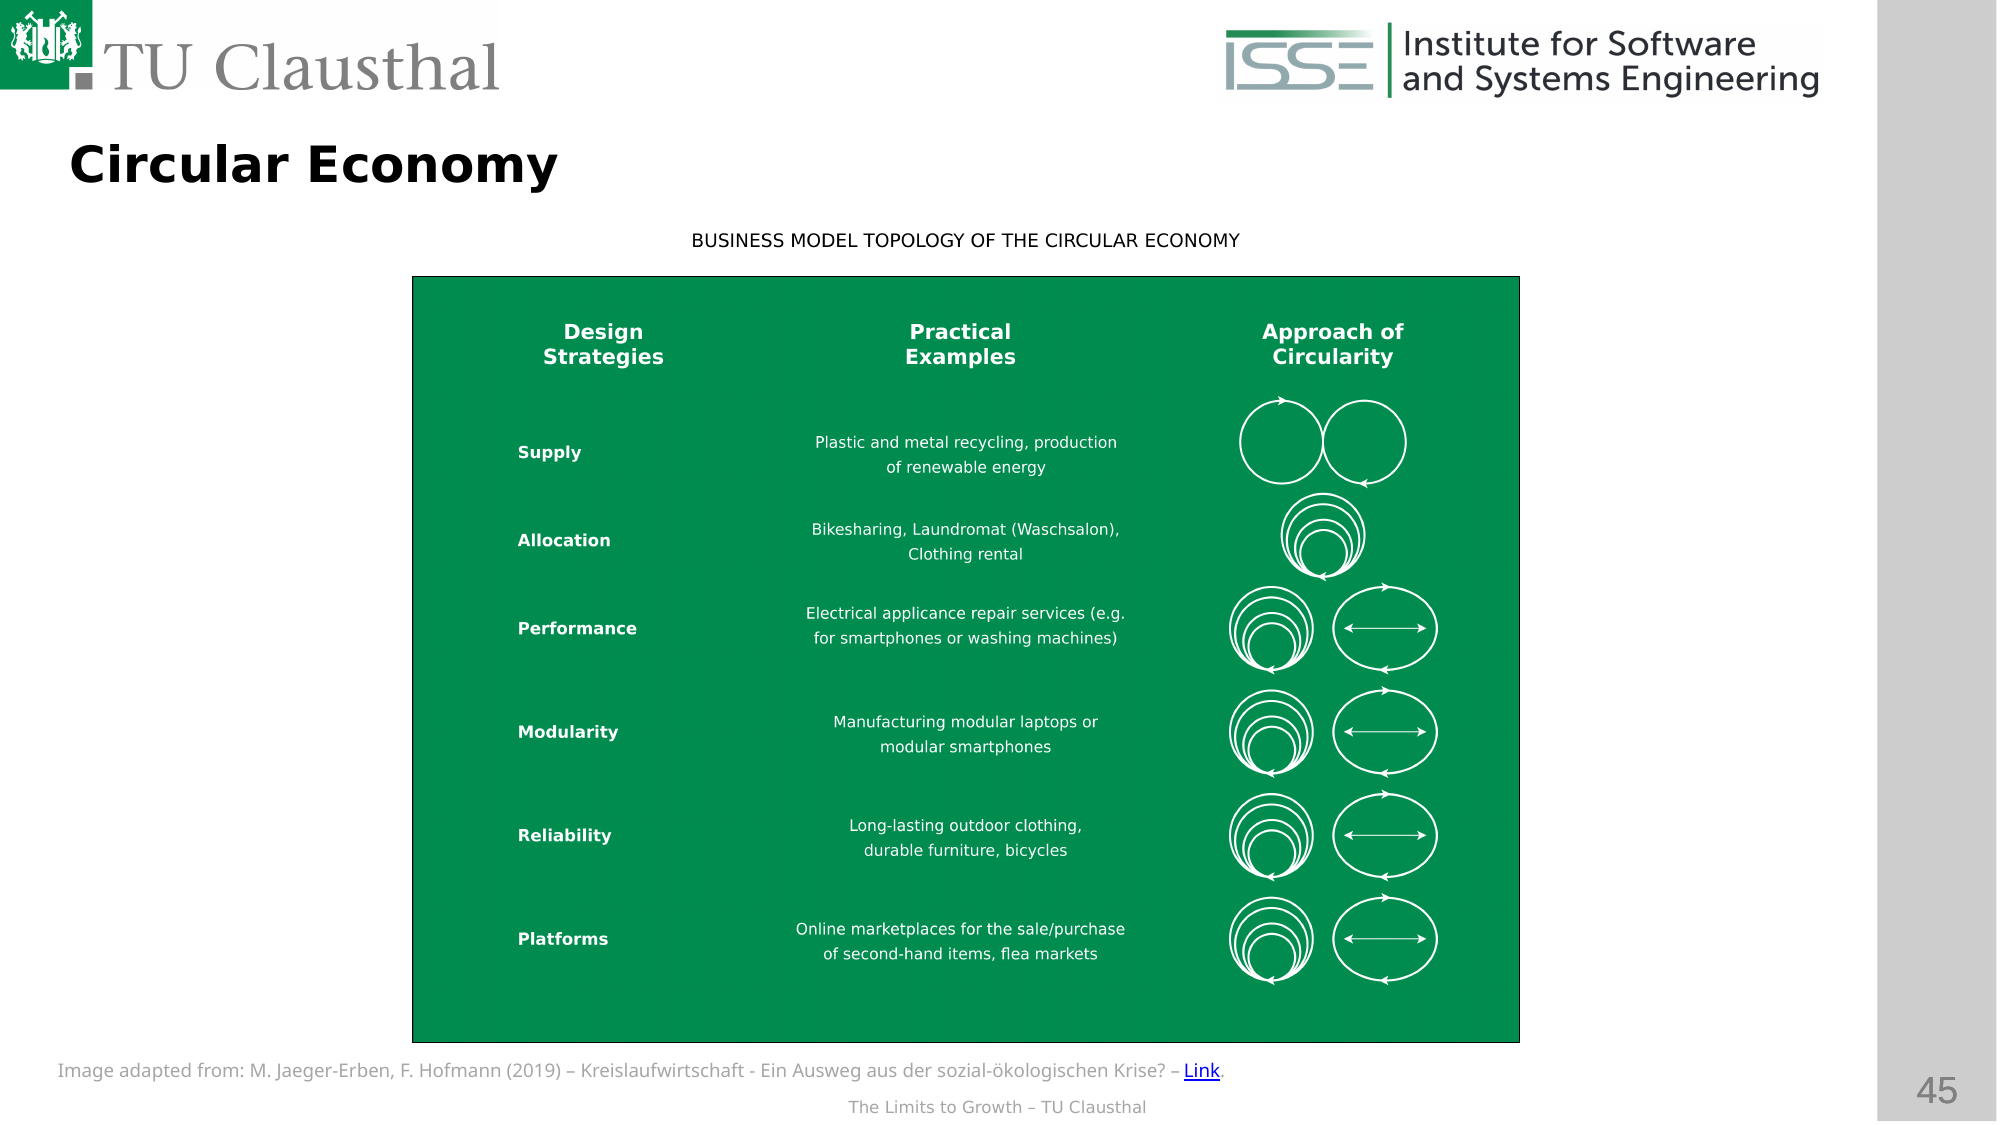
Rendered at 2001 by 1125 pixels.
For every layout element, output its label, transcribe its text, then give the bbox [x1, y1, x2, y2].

picture [0, 0, 499, 90]
text_box Circular Economy [55, 125, 1816, 205]
text_box Image adapted from: M. Jaeger-Erben, F. Hofmann (2019) – Kreislaufwirtschaft - Ein Ausweg aus der sozial-ökologischen Krise? – Link. [43, 1051, 1650, 1092]
picture [1218, 22, 1824, 104]
picture [412, 224, 1520, 1043]
